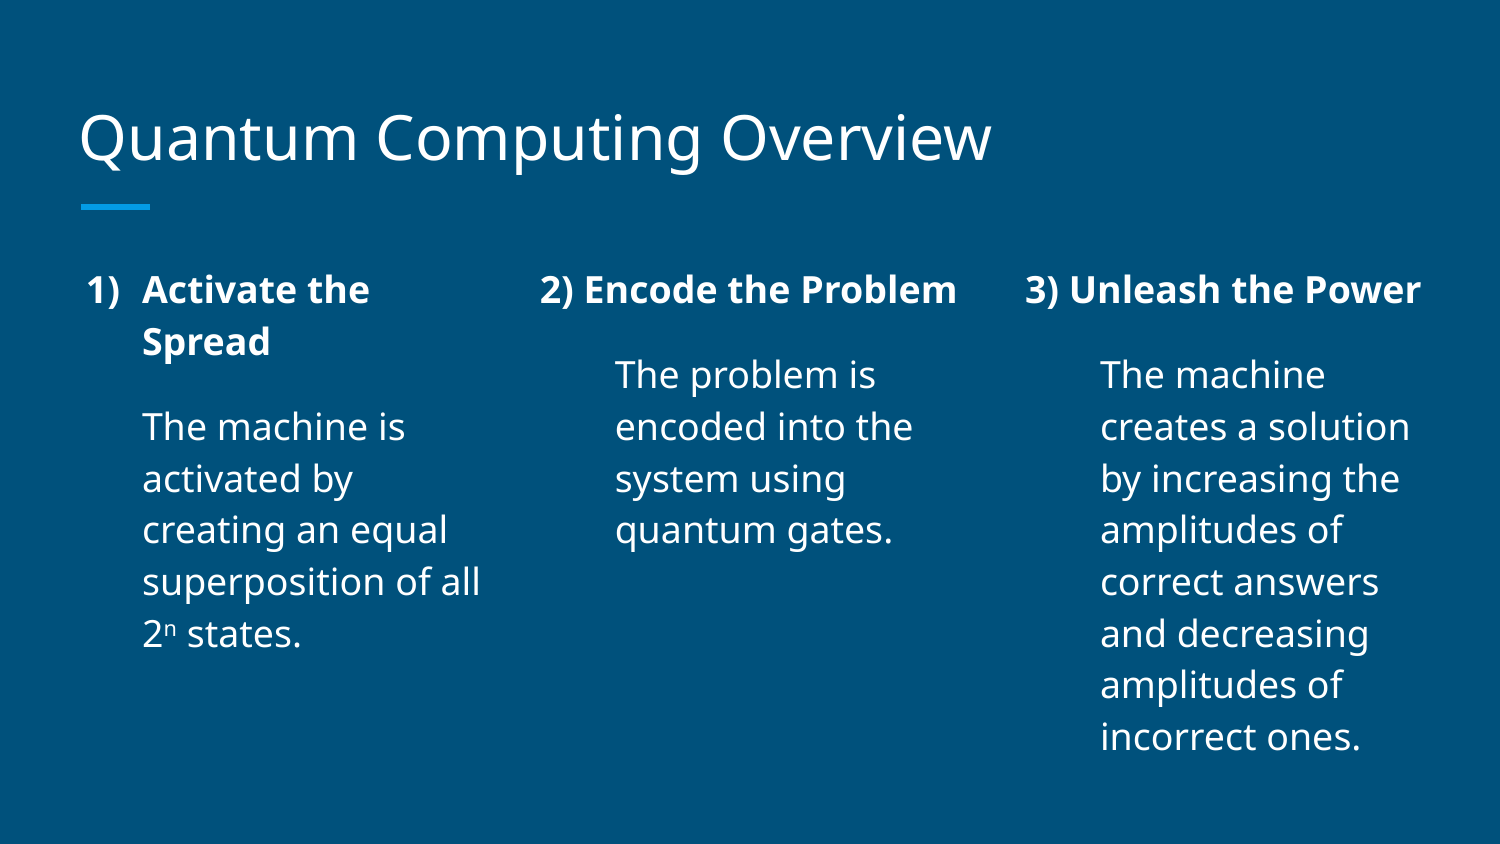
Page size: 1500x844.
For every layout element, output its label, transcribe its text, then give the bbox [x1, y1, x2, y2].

list Activate the Spread The machine is activated by creating an equal superposition of all 2n states. [52, 244, 503, 750]
list 2) Encode the Problem The problem is encoded into the system using quantum gates. [524, 244, 976, 750]
list 3) Unleash the Power The machine creates a solution by increasing the amplitudes of correct answers and decreasing amplitudes of incorrect ones. [1009, 244, 1461, 750]
title Quantum Computing Overview [63, 75, 1437, 188]
